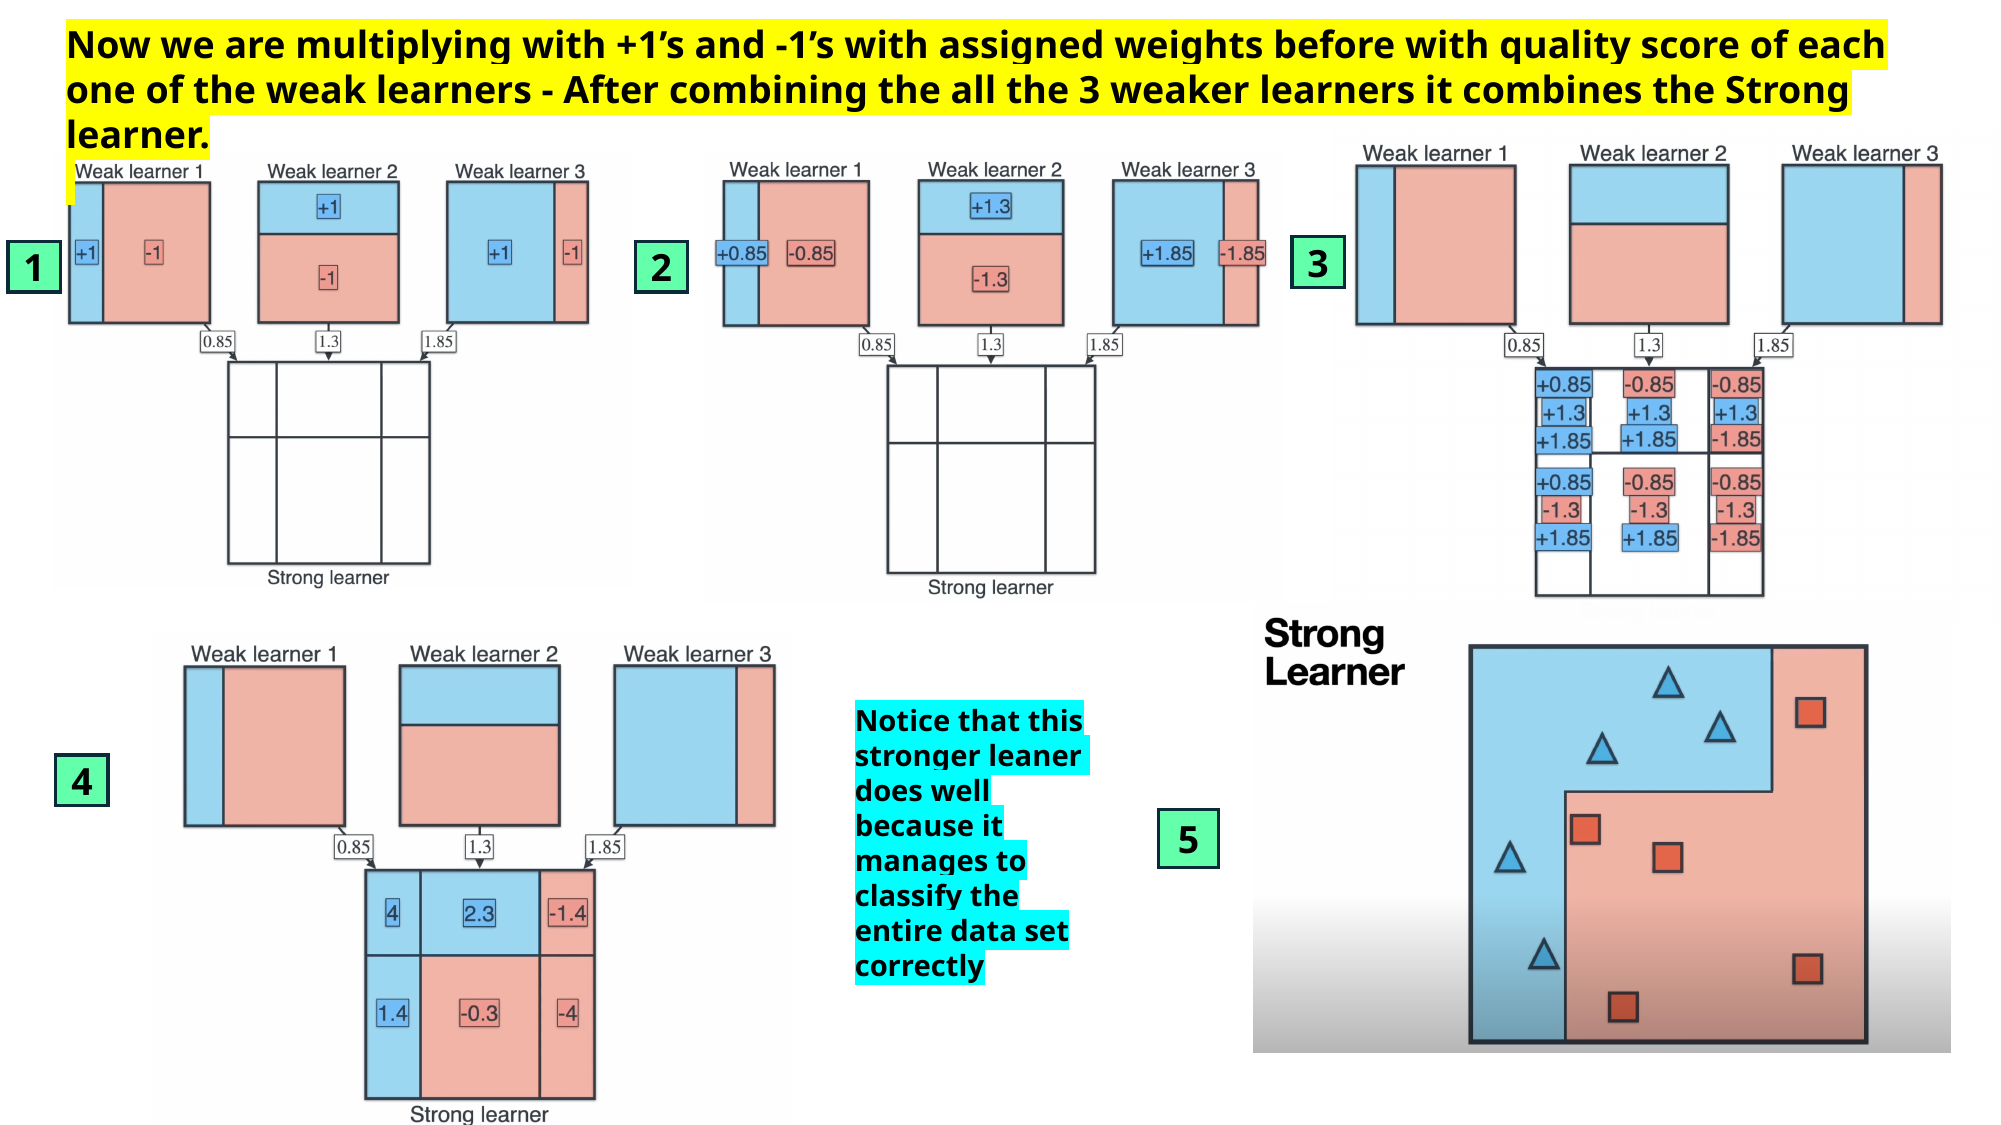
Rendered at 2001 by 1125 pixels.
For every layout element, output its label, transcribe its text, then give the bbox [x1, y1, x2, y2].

text_box 3 [1290, 235, 1330, 289]
picture [702, 126, 2000, 1054]
text_box 5 [1157, 808, 1220, 869]
text_box Notice that this stronger leaner does well because it manages to classify the entire data set correctly [840, 695, 1124, 990]
text_box 1 [6, 240, 50, 294]
text_box 2 [634, 240, 689, 294]
text_box 4 [54, 753, 110, 807]
picture [153, 632, 792, 1125]
text_box Now we are multiplying with +1’s and -1’s with assigned weights before with quality score of each one of the weak learners - After combining the all the 3 weaker learners it combines the Strong learner. [51, 13, 1949, 209]
picture [50, 152, 632, 590]
